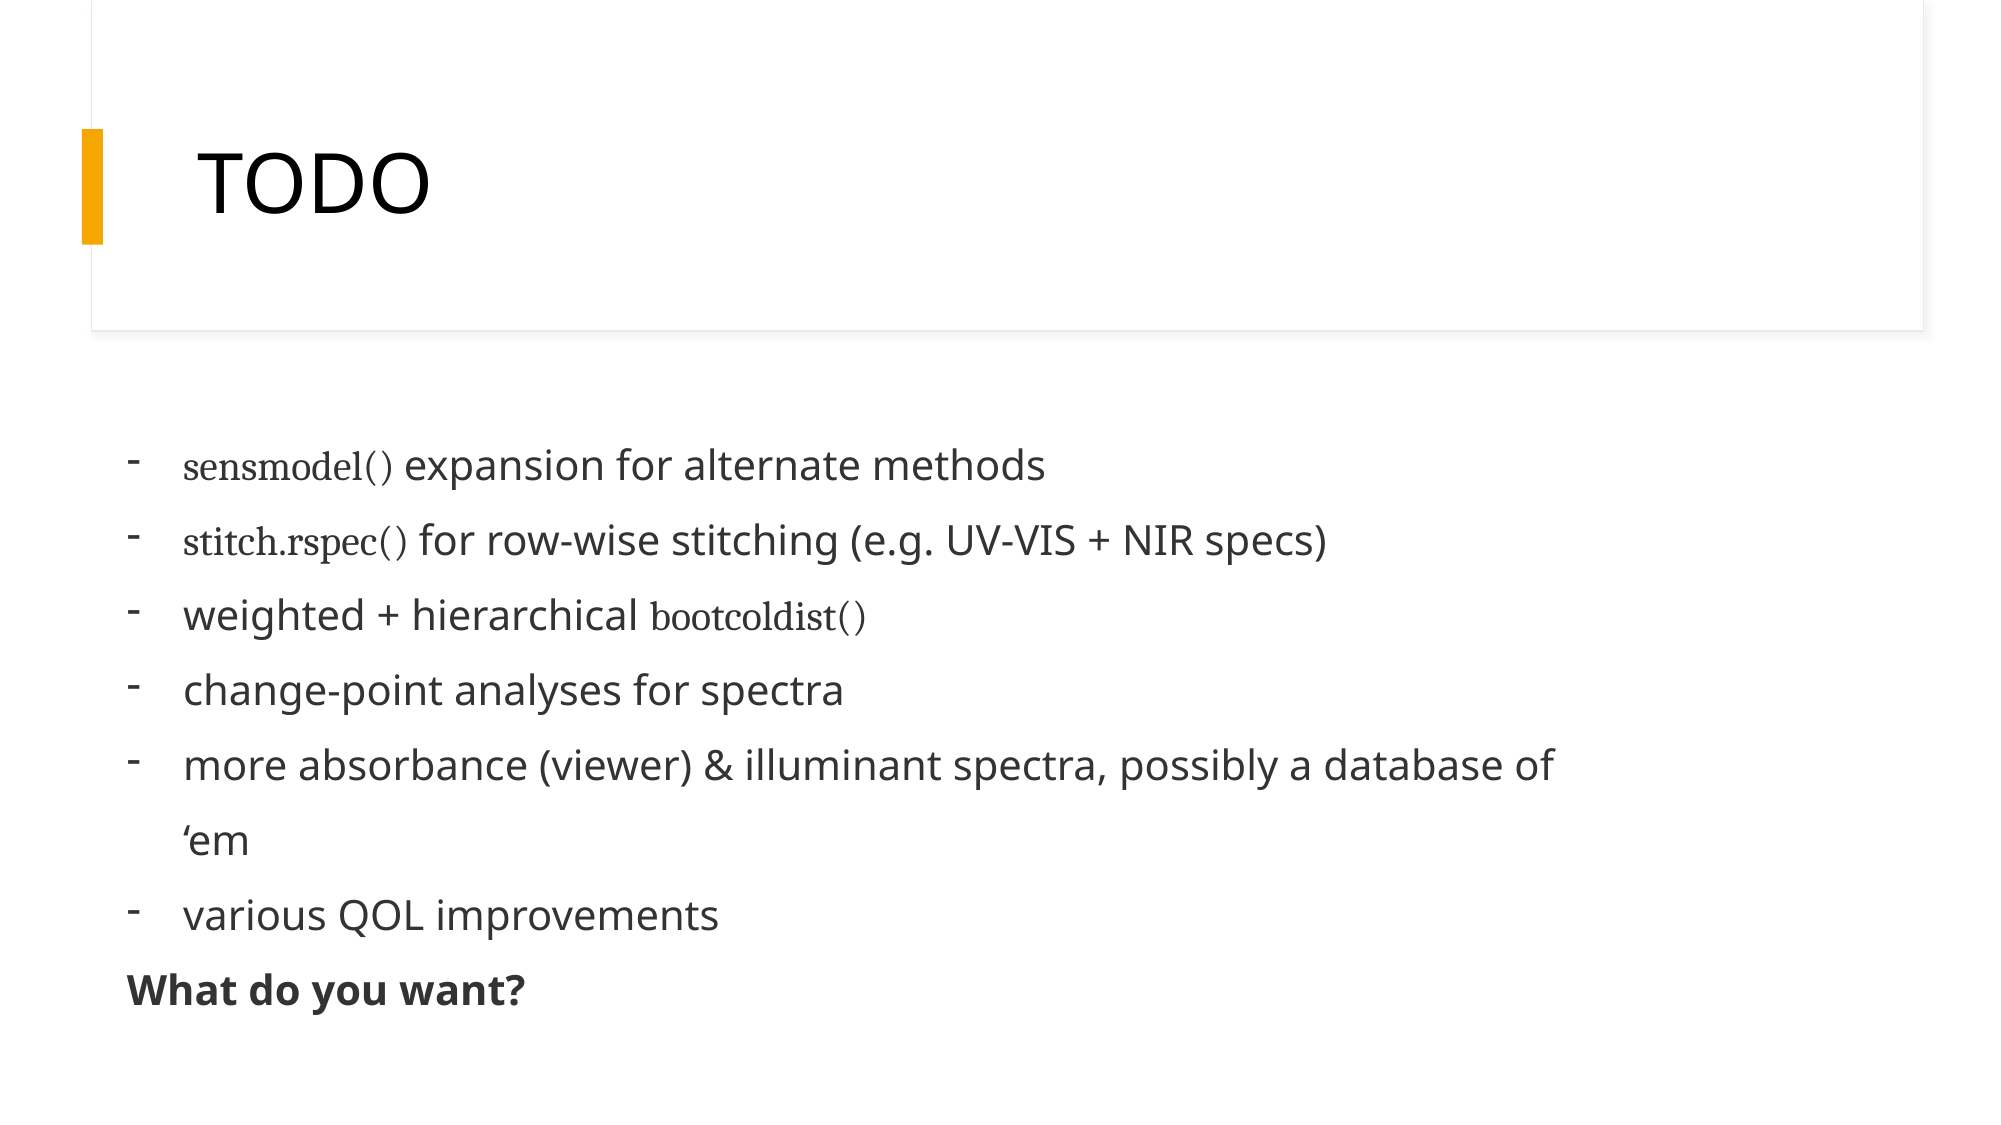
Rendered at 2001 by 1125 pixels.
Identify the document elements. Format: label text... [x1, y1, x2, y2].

text_box sensmodel() expansion for alternate methods stitch.rspec() for row-wise stitching (e.g. UV-VIS + NIR specs) weighted + hierarchical bootcoldist() change-point analyses for spectra more absorbance (viewer) & illuminant spectra, possibly a database of ‘em various QOL improvements What do you want? [112, 406, 1641, 1022]
title TODO [183, 90, 1851, 284]
